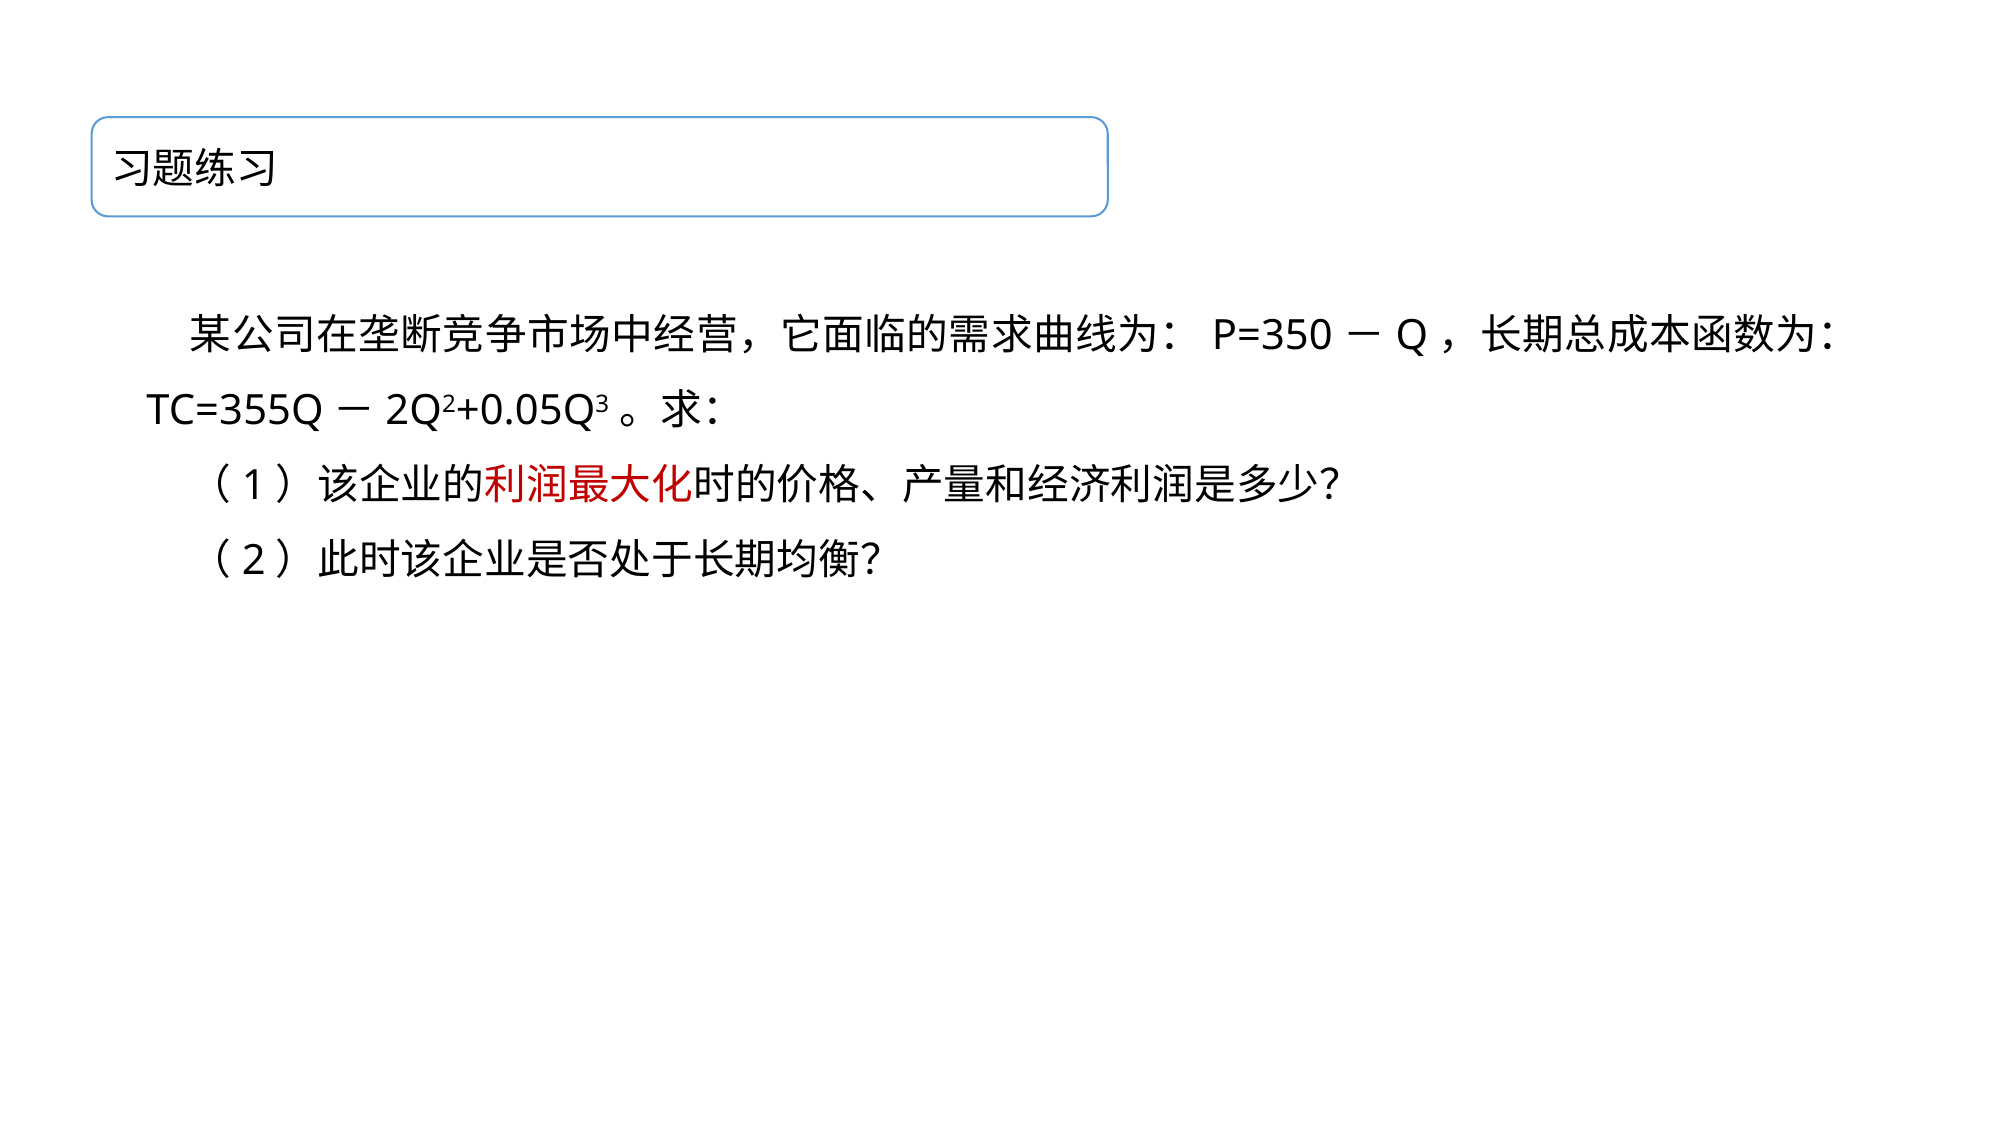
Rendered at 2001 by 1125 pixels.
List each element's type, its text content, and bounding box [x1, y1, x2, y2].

text_box 习题练习 [90, 116, 1109, 218]
text_box 某公司在垄断竞争市场中经营，它面临的需求曲线为：P=350－Q，长期总成本函数为：TC=355Q－2Q2+0.05Q3。求： （1）该企业的利润最大化时的价格、产量和经济利润是多少？ （2）此时该企业是否处于长期均衡？ [131, 275, 1885, 591]
